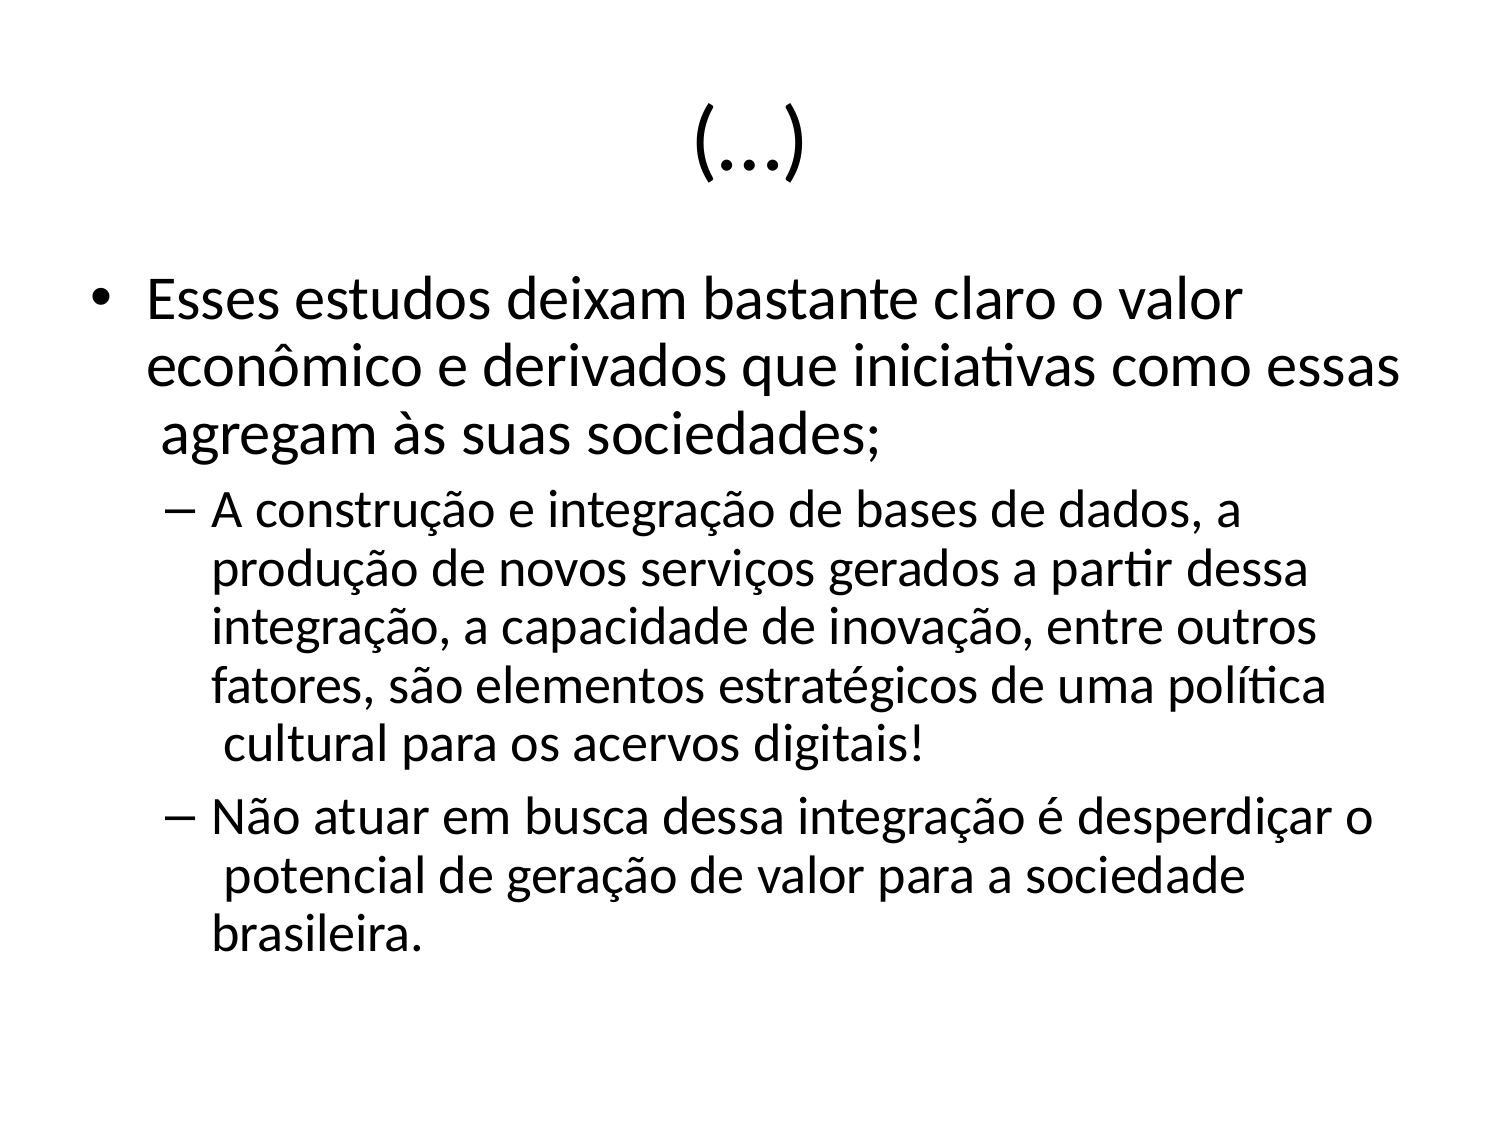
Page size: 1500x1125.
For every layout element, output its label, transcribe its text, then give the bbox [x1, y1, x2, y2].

text_box Esses estudos deixam bastante claro o valor econômico e derivados que iniciativas como essas agregam às suas sociedades; A construção e integração de bases de dados, a produção de novos serviços gerados a partir dessa integração, a capacidade de inovação, entre outros fatores, são elementos estratégicos de uma política cultural para os acervos digitais! Não atuar em busca dessa integração é desperdiçar o potencial de geração de valor para a sociedade brasileira. [87, 256, 1412, 963]
title (…) [688, 76, 812, 256]
